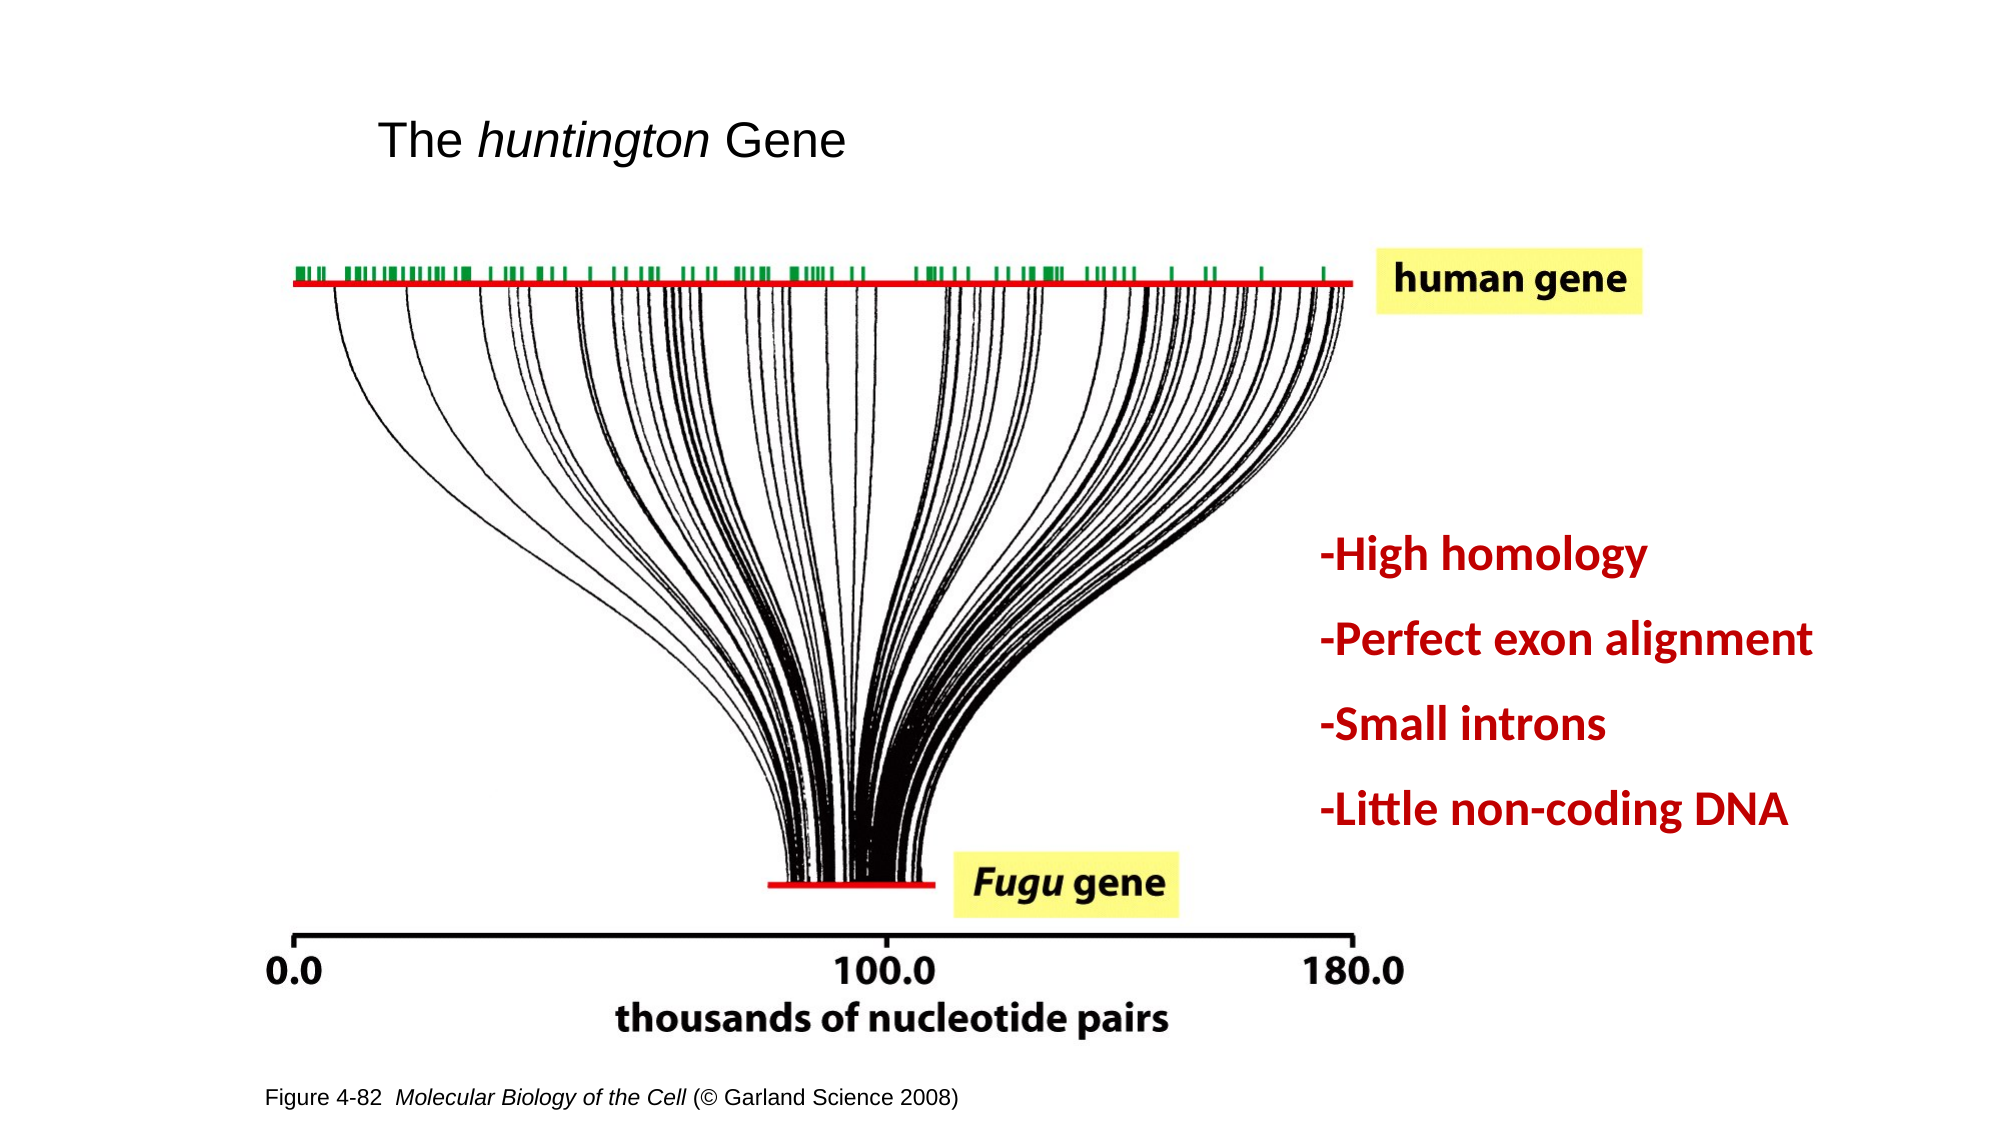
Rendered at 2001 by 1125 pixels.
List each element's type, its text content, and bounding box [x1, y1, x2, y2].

picture [249, 237, 1650, 1059]
text_box -High homology -Perfect exon alignment -Small introns -Little non-coding DNA [1654, 513, 1835, 847]
text_box The huntington Gene [362, 99, 865, 176]
text_box Figure 4-82 Molecular Biology of the Cell (© Garland Science 2008) [249, 1074, 1738, 1118]
